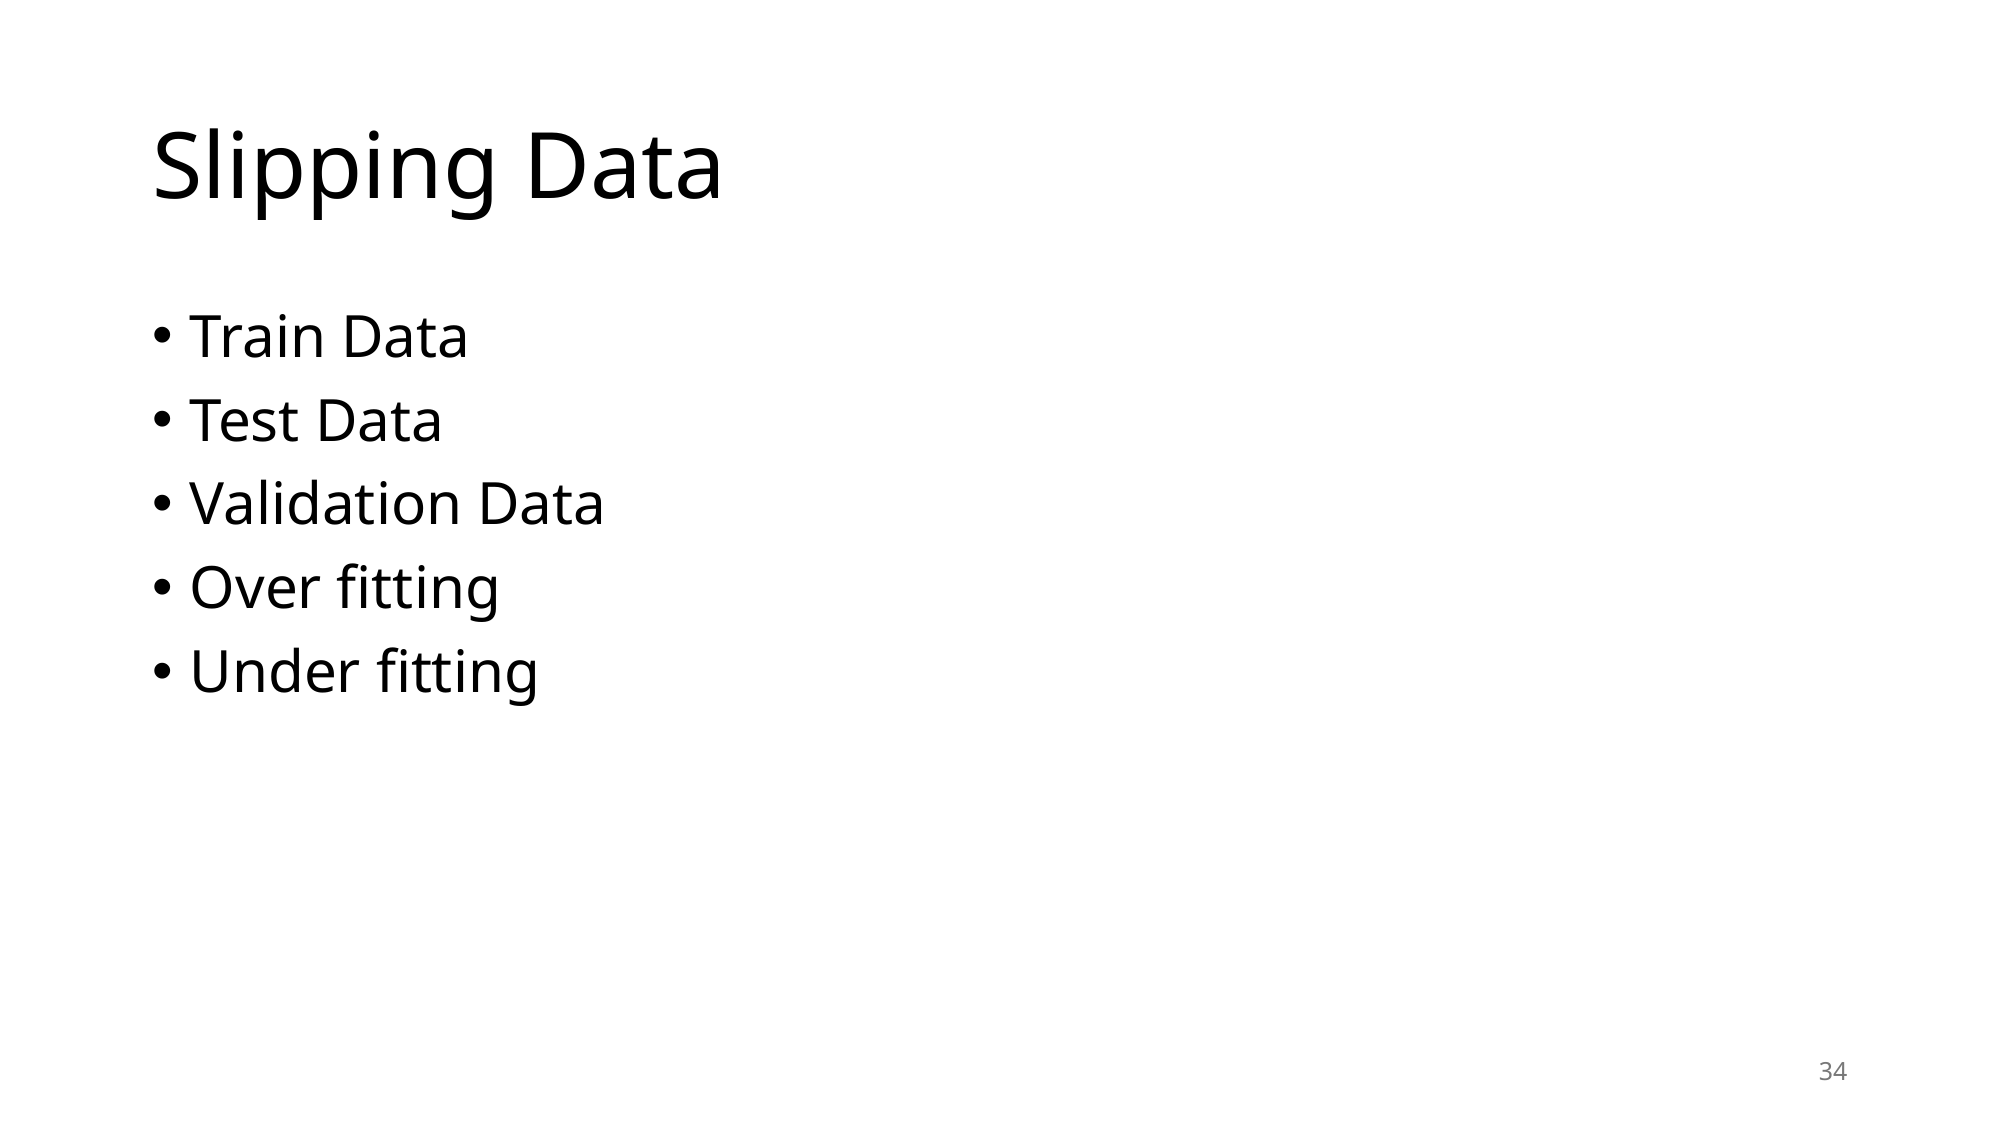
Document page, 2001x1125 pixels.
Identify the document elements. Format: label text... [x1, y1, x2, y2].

slide_number 34 [1412, 1042, 1863, 1103]
title Slipping Data [137, 59, 1863, 278]
list Train Data Test Data Validation Data Over fitting Under fitting [137, 299, 1863, 1014]
